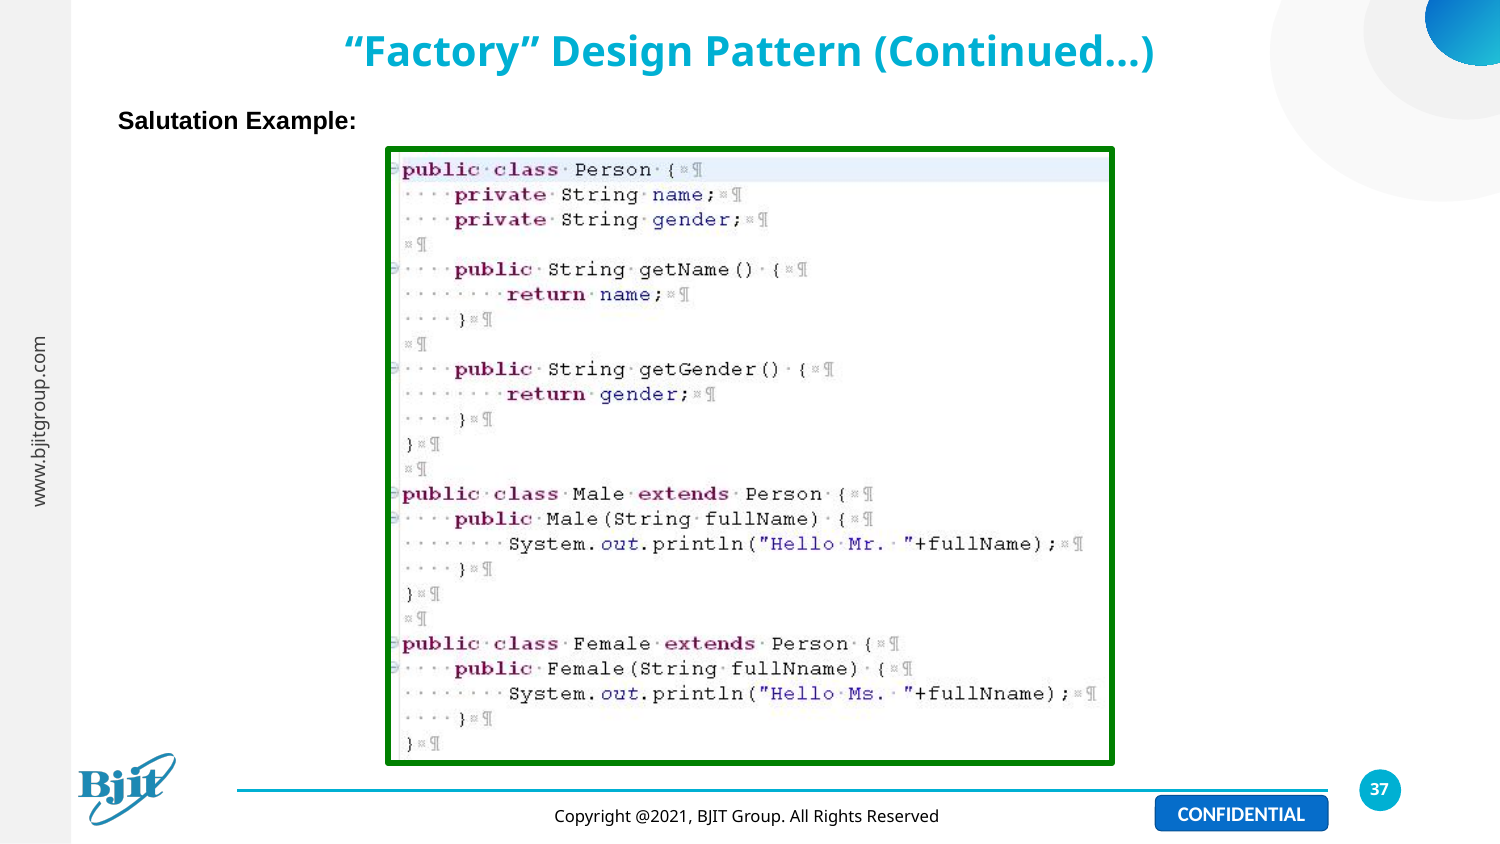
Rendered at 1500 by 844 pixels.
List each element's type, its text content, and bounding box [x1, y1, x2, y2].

title “Factory” Design Pattern (Continued…) [103, 24, 1397, 86]
picture [78, 753, 176, 826]
picture [390, 152, 1110, 761]
text_box Salutation Example: [103, 97, 1471, 741]
